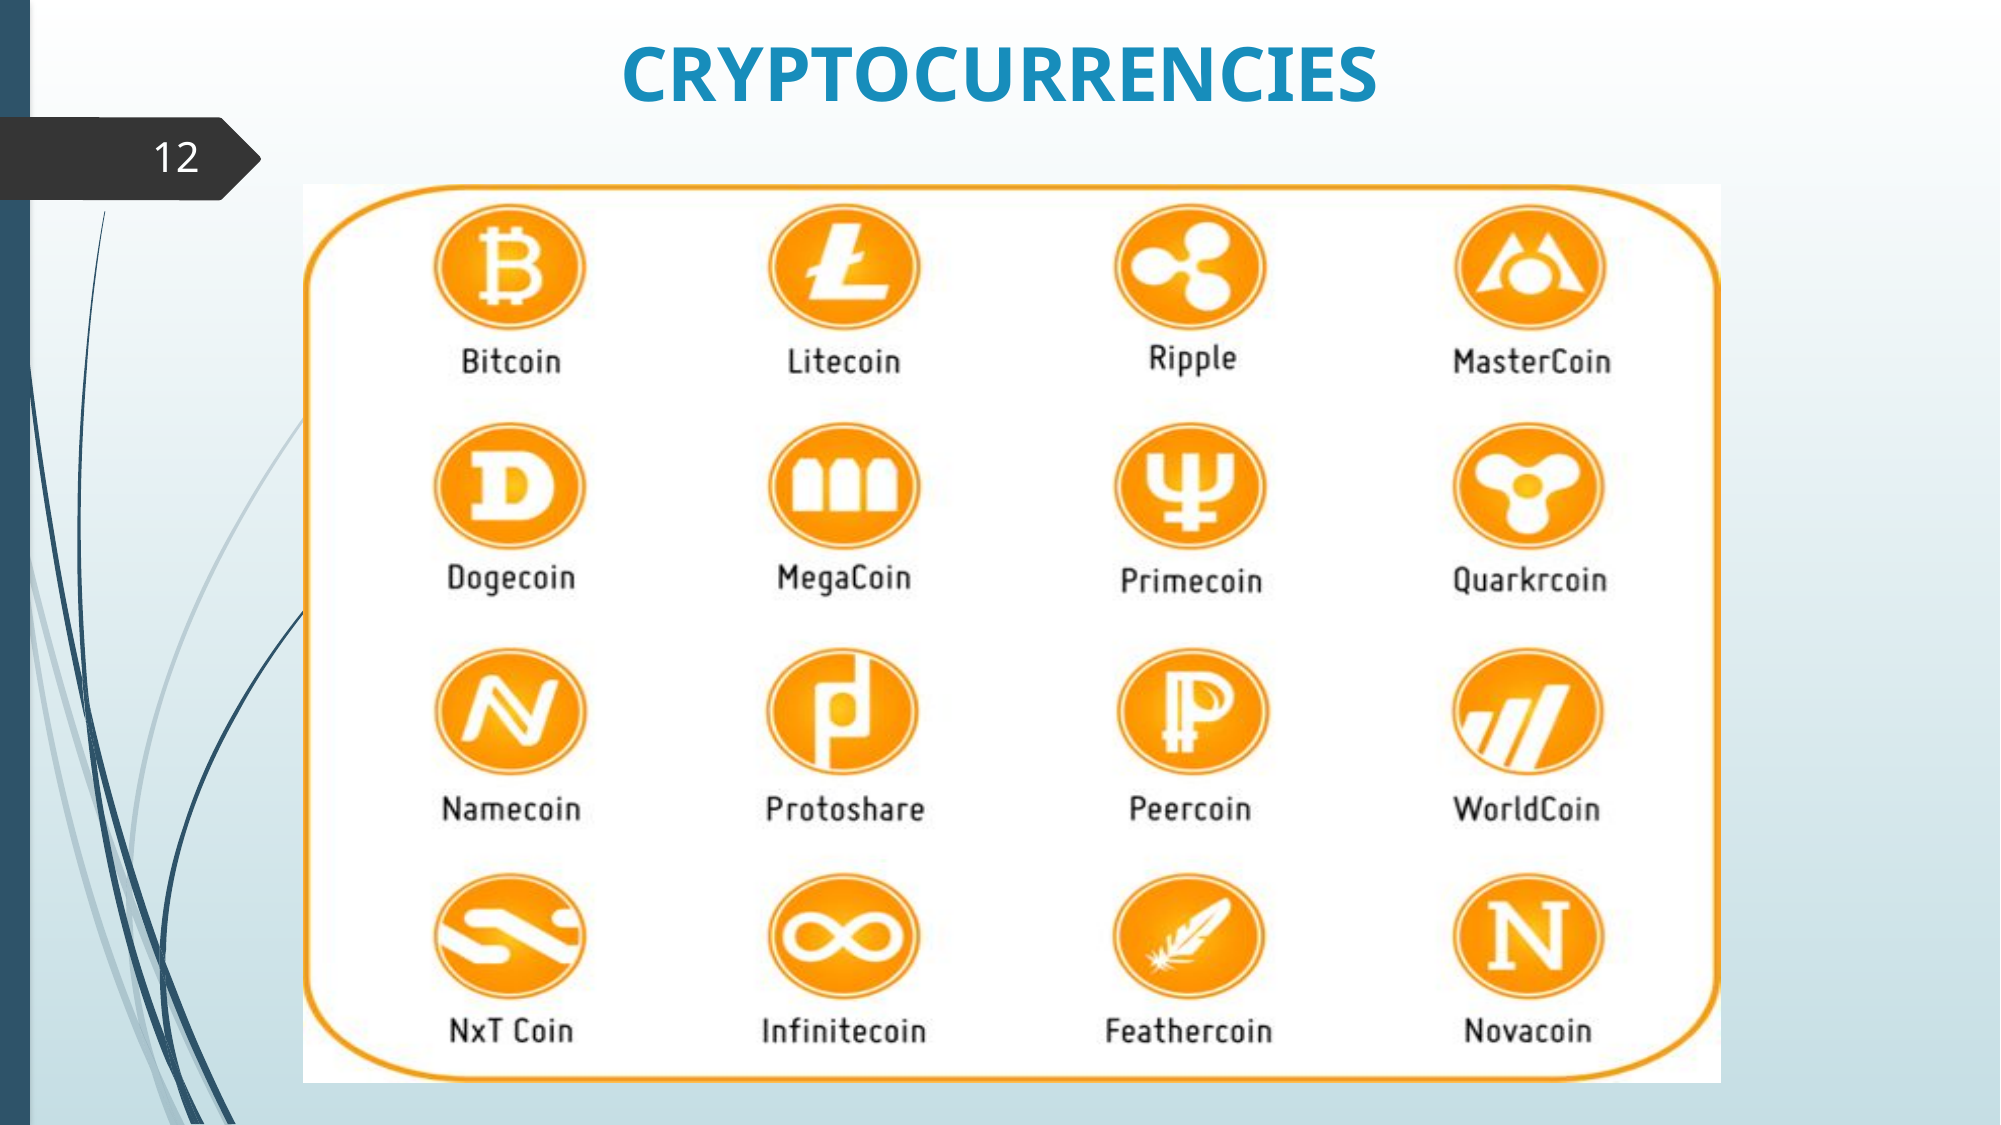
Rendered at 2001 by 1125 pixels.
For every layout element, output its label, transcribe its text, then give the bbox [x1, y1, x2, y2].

slide_number 12 [87, 129, 216, 190]
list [302, 184, 1721, 1083]
title CRYPTOCURRENCIES [324, 19, 1675, 173]
